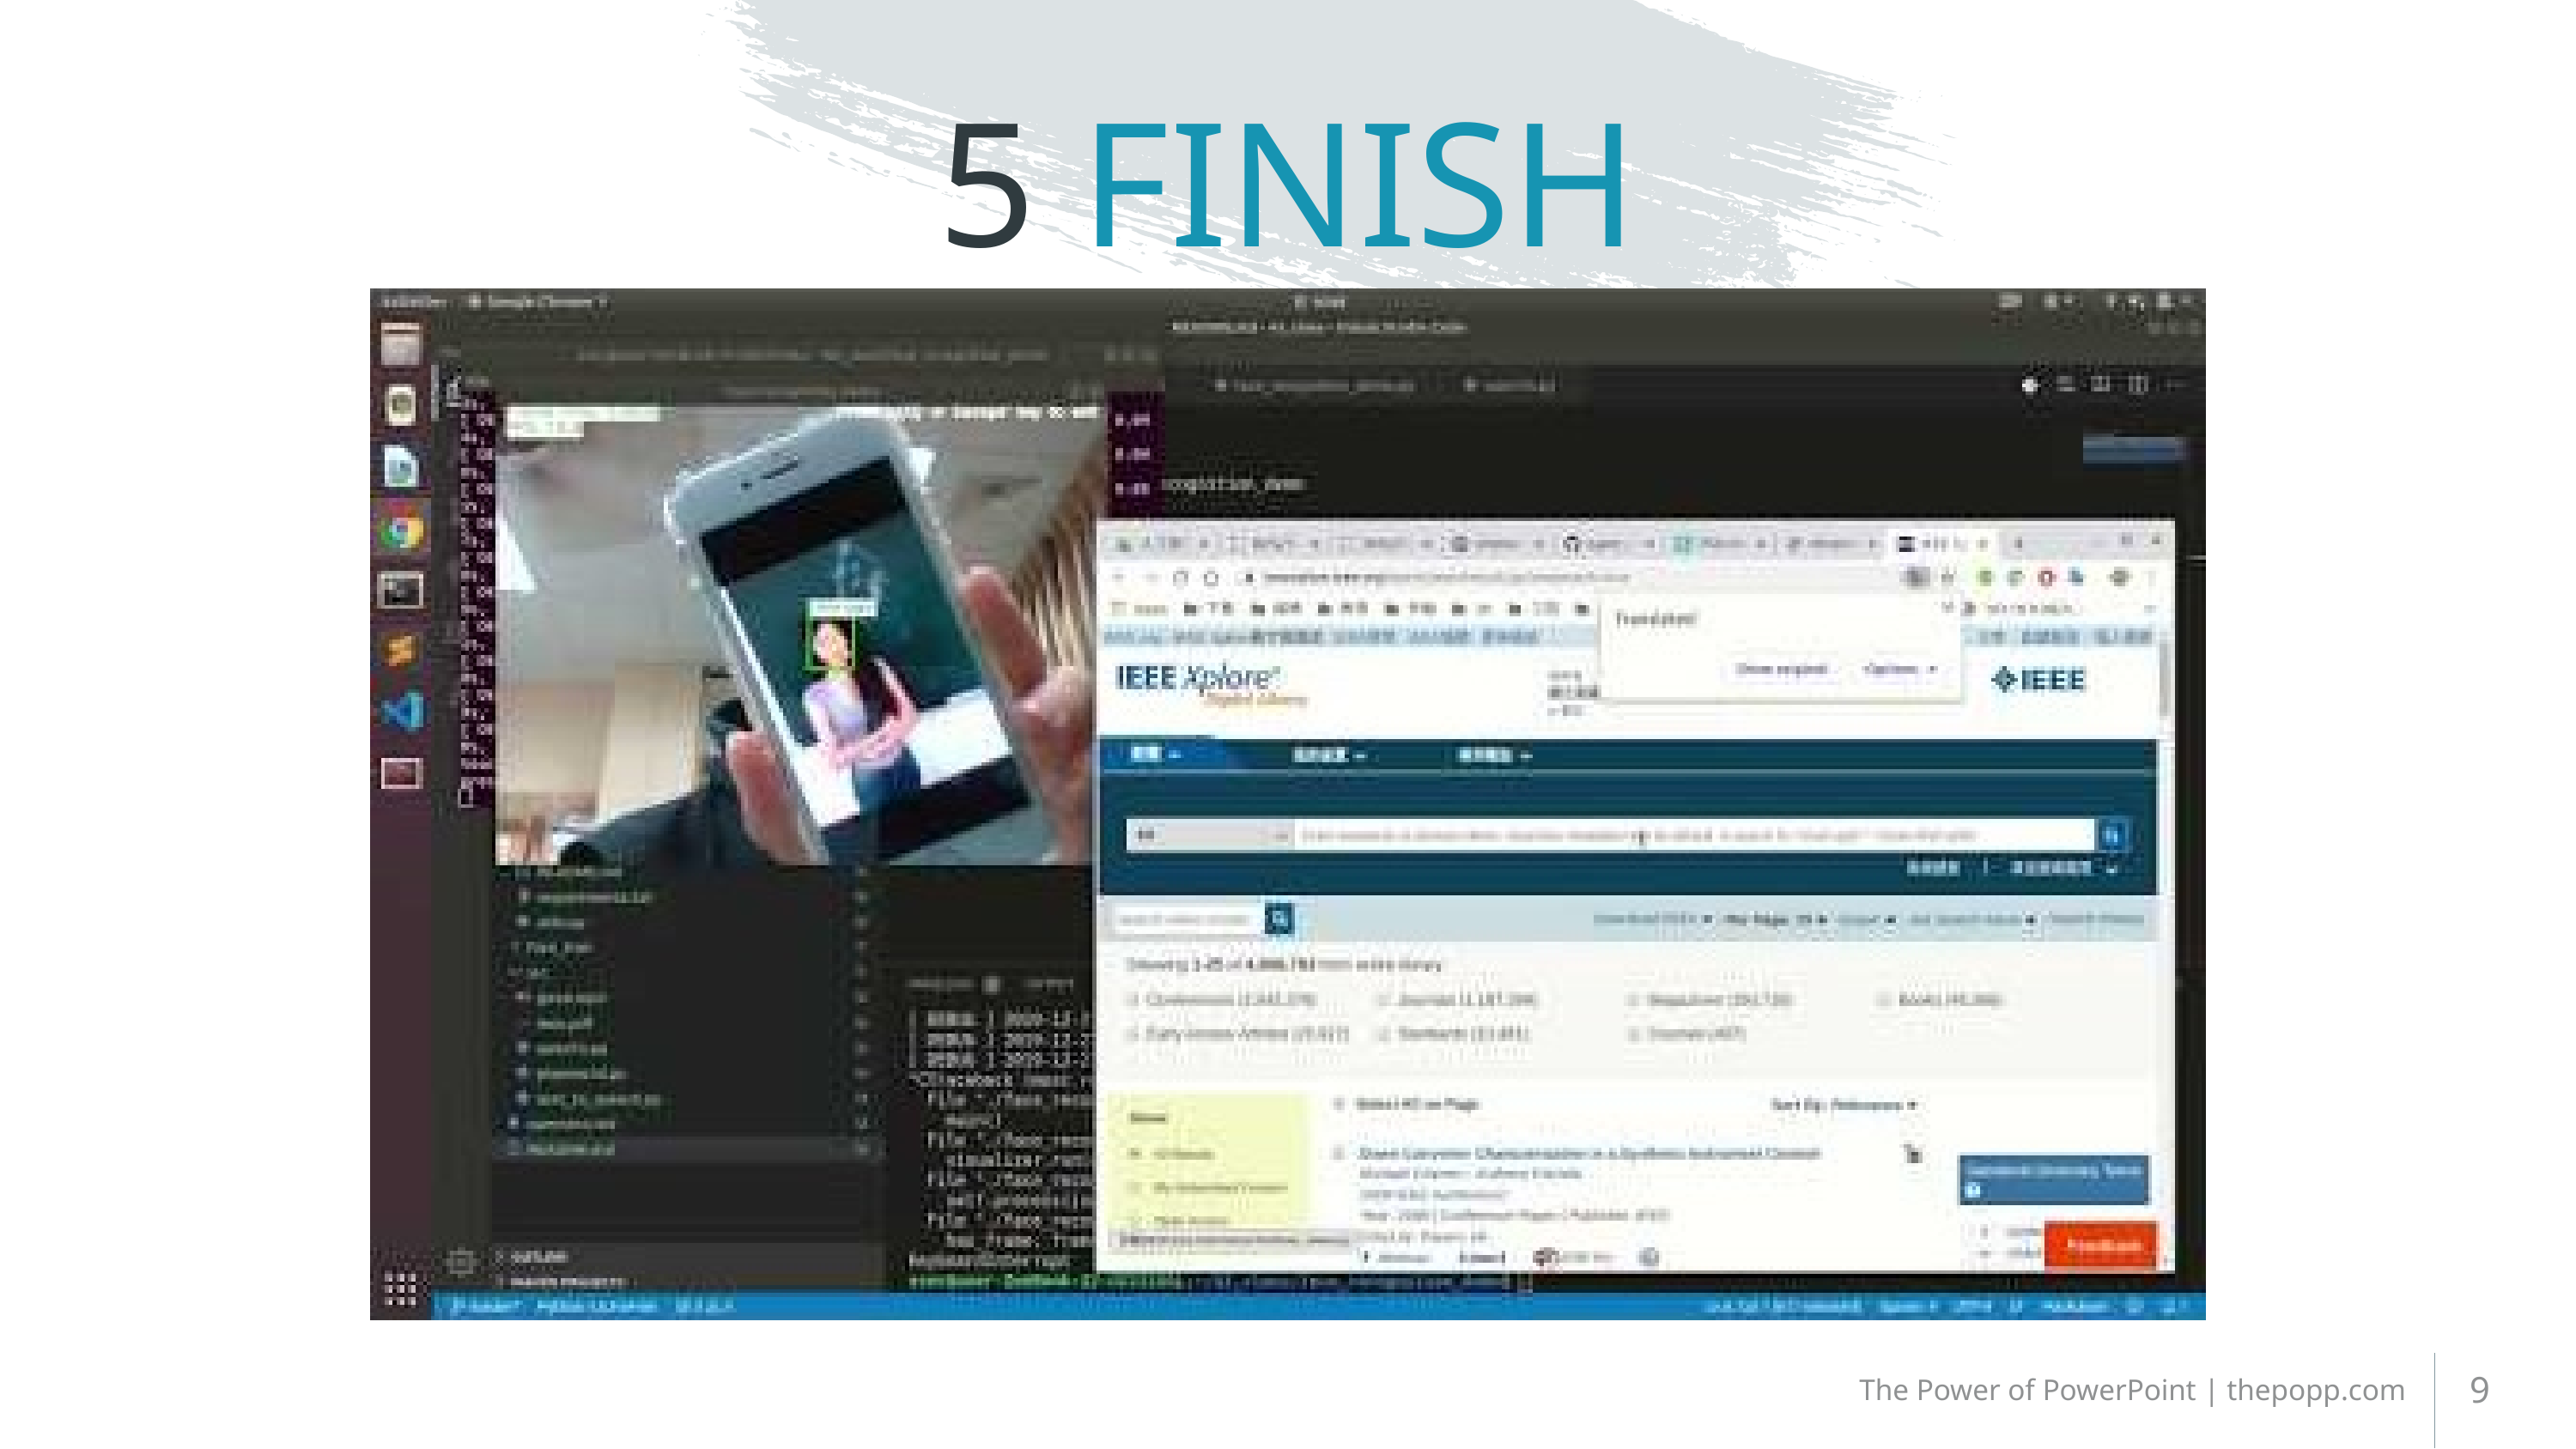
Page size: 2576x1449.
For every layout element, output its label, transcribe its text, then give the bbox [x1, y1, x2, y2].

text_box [369, 288, 2207, 1321]
title 5 FINISH [339, 57, 2237, 288]
slide_number 9 [2434, 1353, 2525, 1430]
footer The Power of PowerPoint | thepopp.com [1550, 1353, 2420, 1430]
